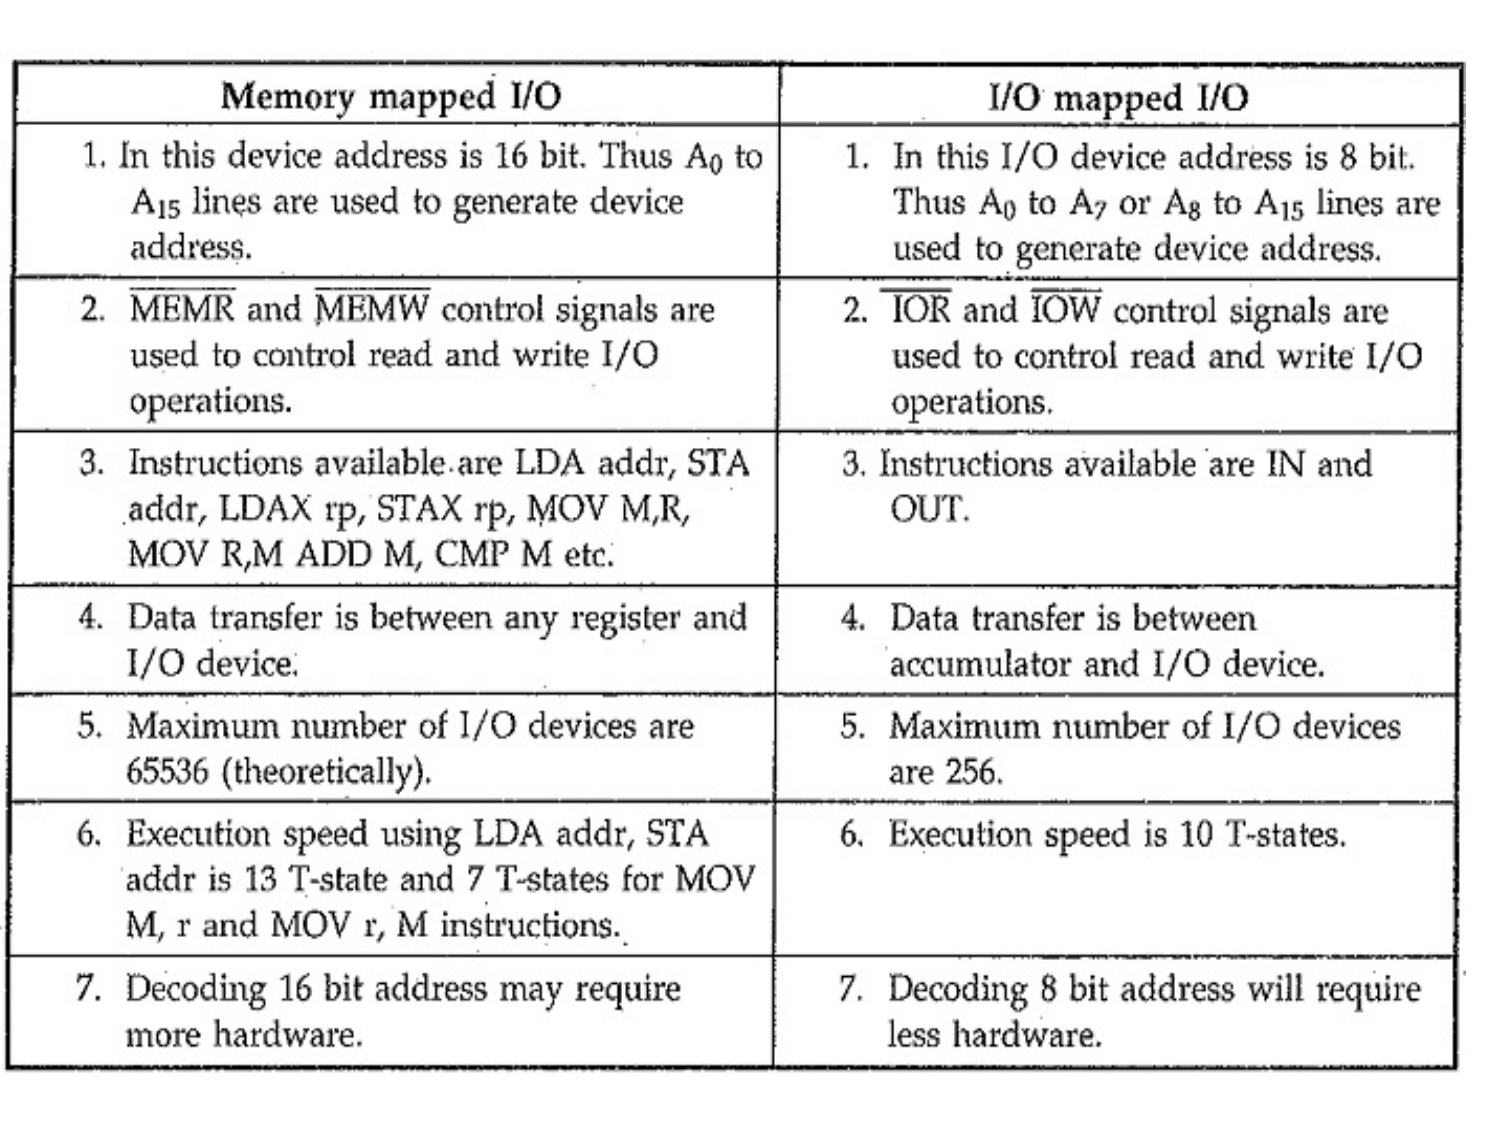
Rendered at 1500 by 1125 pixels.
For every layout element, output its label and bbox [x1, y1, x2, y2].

picture [0, 49, 1466, 1076]
